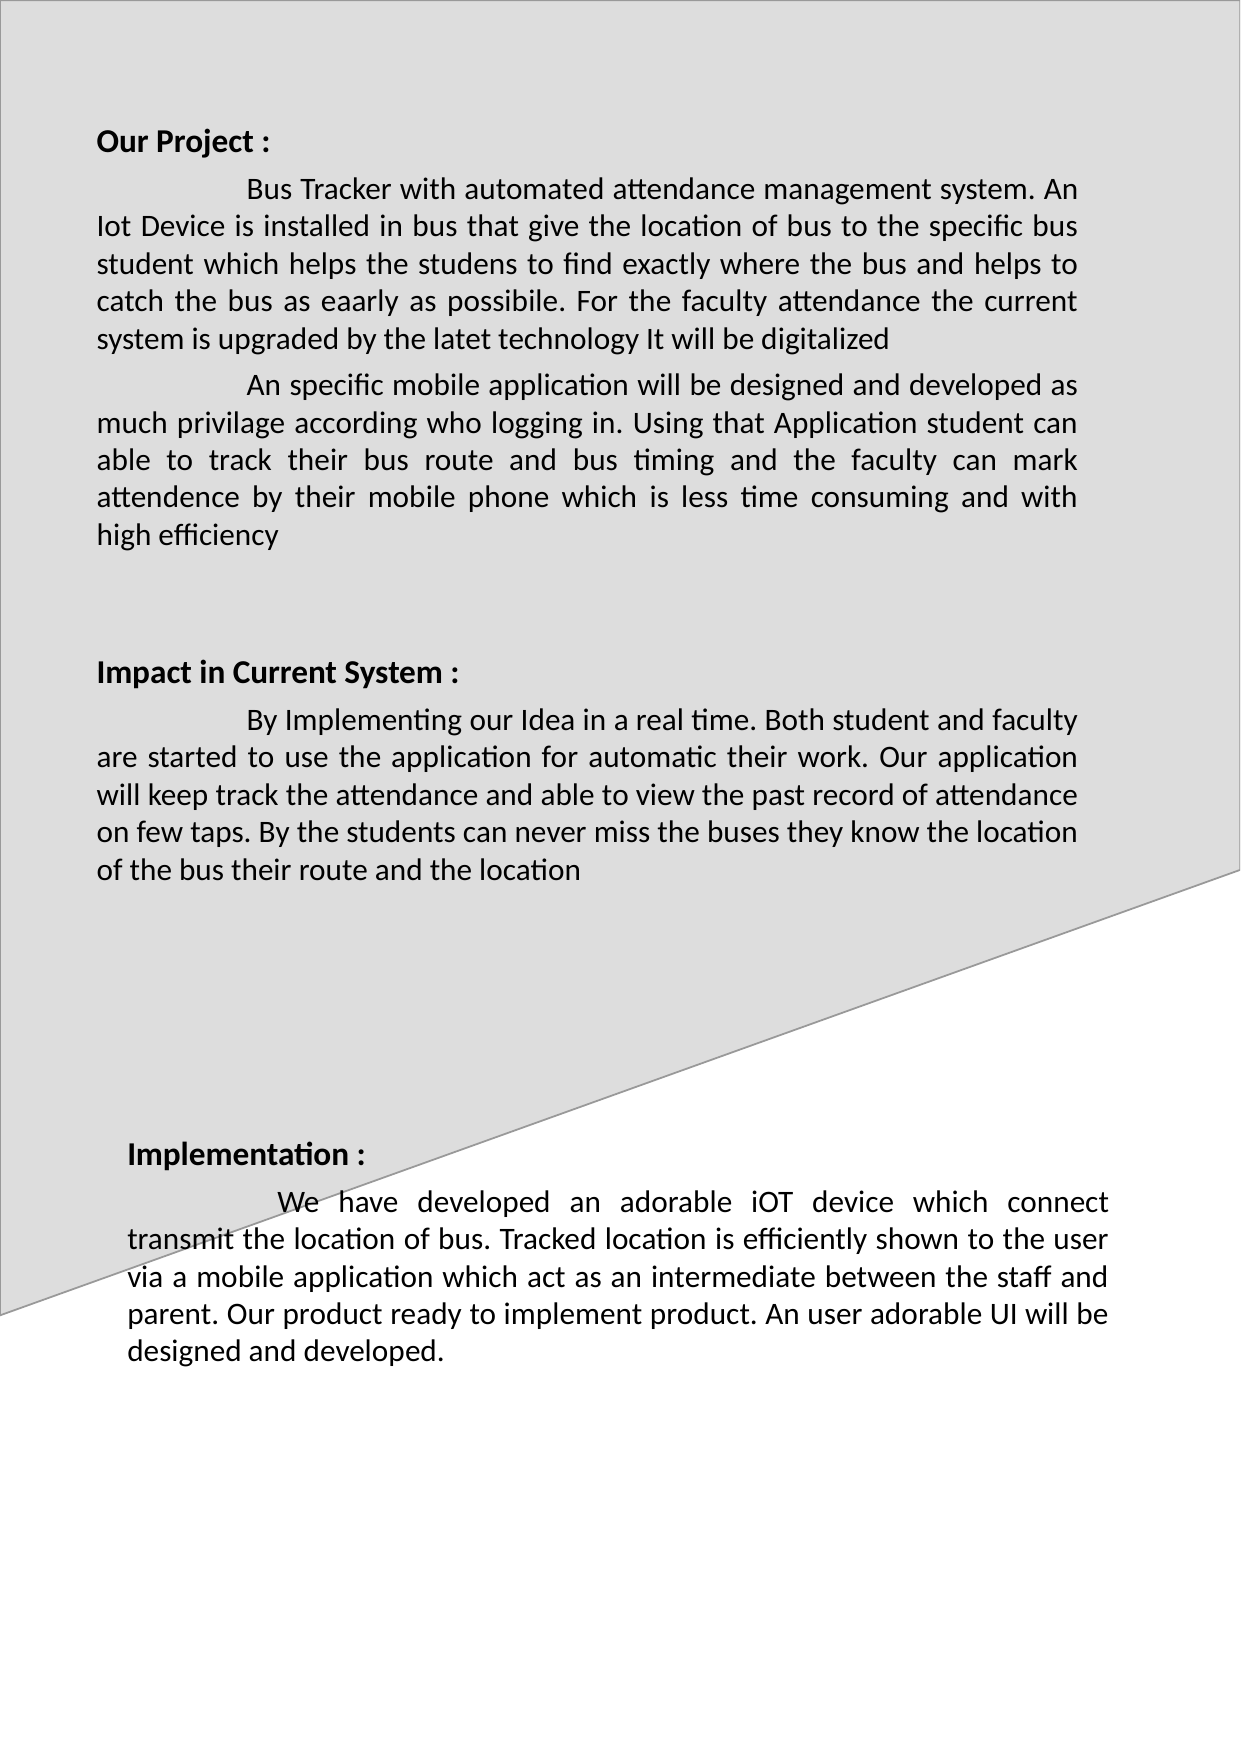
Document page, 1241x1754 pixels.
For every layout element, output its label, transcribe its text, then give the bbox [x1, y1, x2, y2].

text_box Impact in Current System : By Implementing our Idea in a real time. Both student and faculty are started to use the application for automatic their work. Our application will keep track the attendance and able to view the past record of attendance on few taps. By the students can never miss the buses they know the location of the bus their route and the location [81, 642, 1095, 894]
text_box Implementation : We have developed an adorable iOT device which connect transmit the location of bus. Tracked location is efficiently shown to the user via a mobile application which act as an intermediate between the staff and parent. Our product ready to implement product. An user adorable UI will be designed and developed. [112, 1124, 1126, 1376]
text_box Our Project : Bus Tracker with automated attendance management system. An Iot Device is installed in bus that give the location of bus to the specific bus student which helps the studens to find exactly where the bus and helps to catch the bus as eaarly as possibile. For the faculty attendance the current system is upgraded by the latet technology It will be digitalized An specific mobile application will be designed and developed as much privilage according who logging in. Using that Application student can able to track their bus route and bus timing and the faculty can mark attendence by their mobile phone which is less time consuming and with high efficiency [81, 111, 1095, 559]
